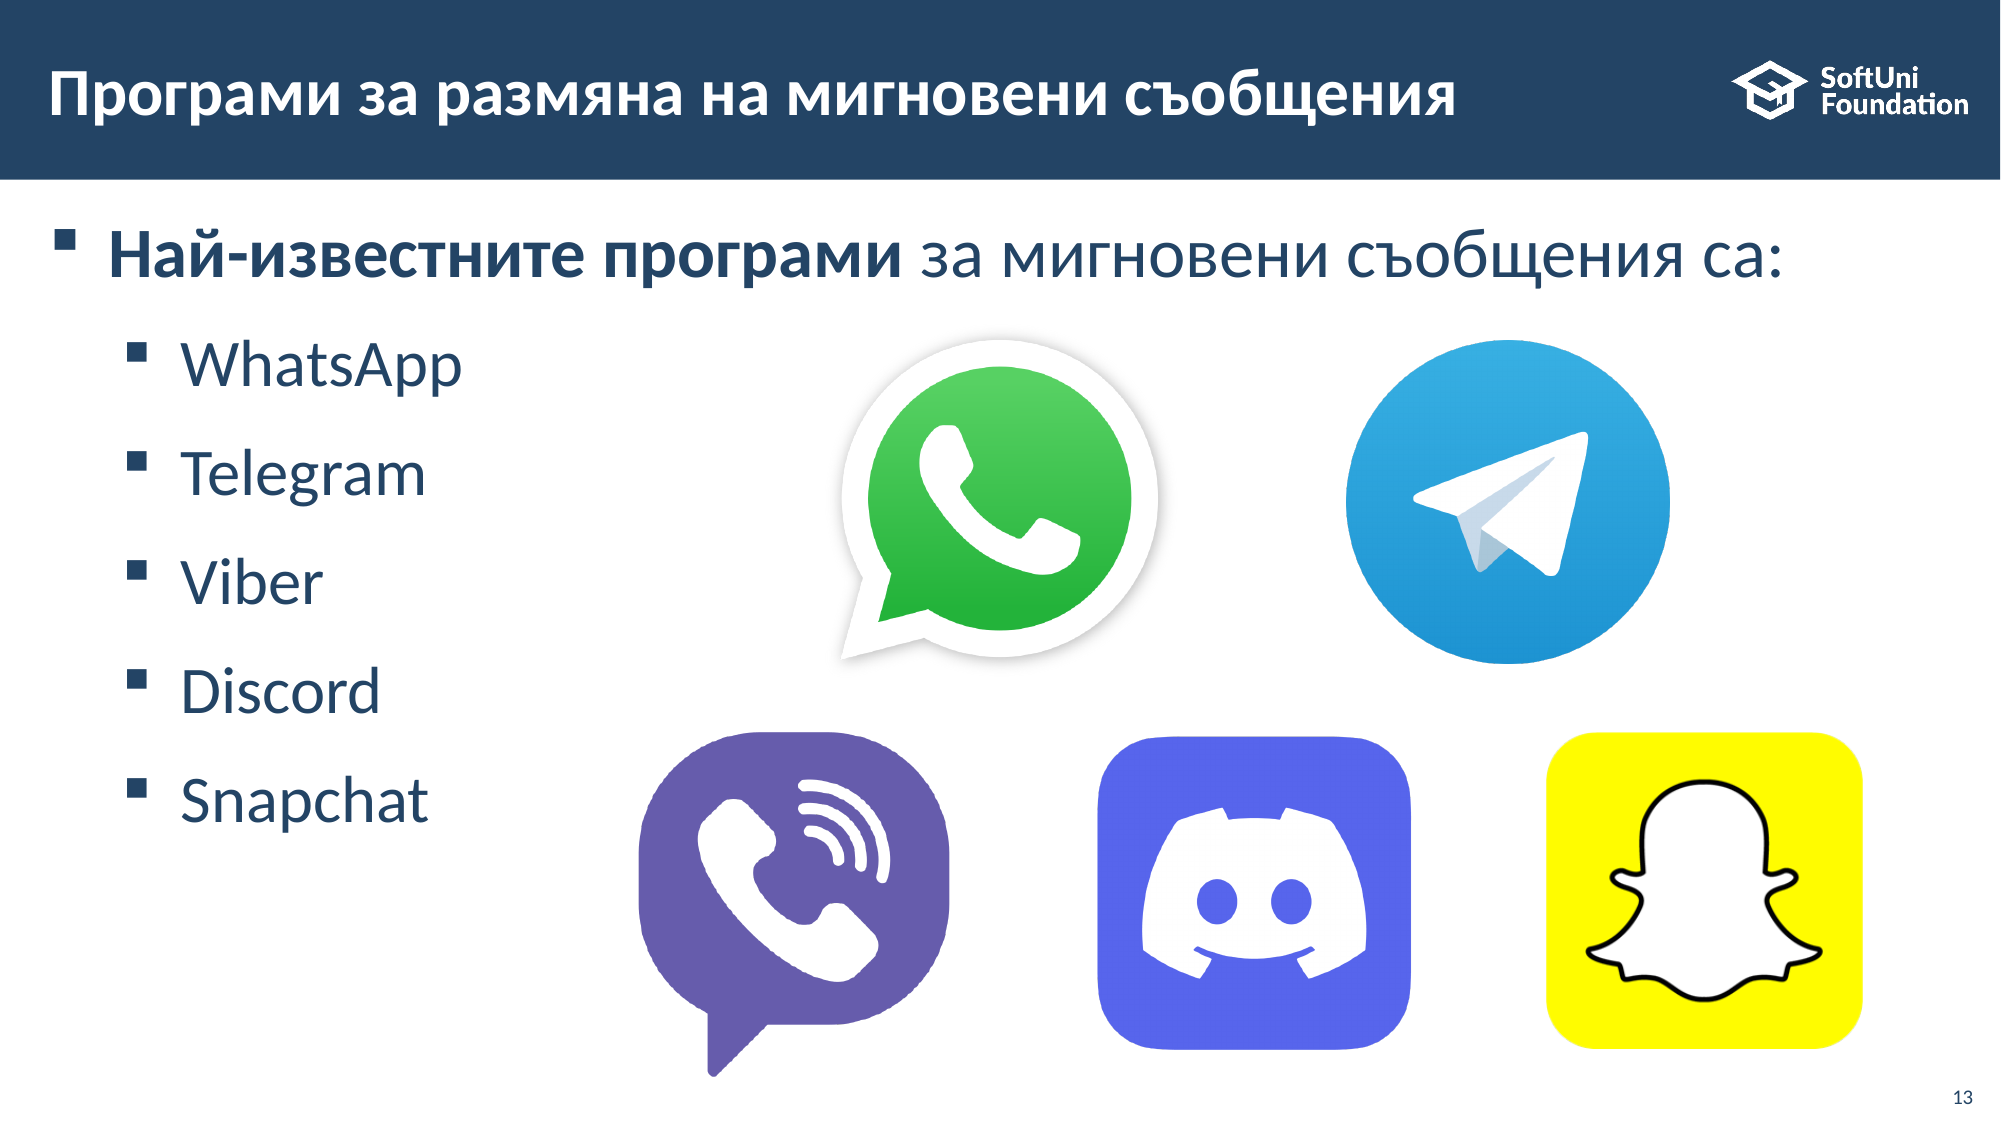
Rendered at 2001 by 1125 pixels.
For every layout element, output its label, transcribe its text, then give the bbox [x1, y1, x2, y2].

picture [1346, 340, 1670, 664]
list Най-известните програми за мигновени съобщения са: WhatsApp Telegram Viber Discord Snapchat [31, 196, 1970, 1104]
picture [1066, 707, 1443, 1075]
picture [812, 312, 1189, 691]
picture [611, 707, 971, 1102]
picture [1545, 732, 1863, 1050]
slide_number 13 [1927, 1067, 1989, 1117]
title Програми за размяна на мигновени съобщения [31, 16, 1716, 162]
picture [1731, 60, 1968, 120]
